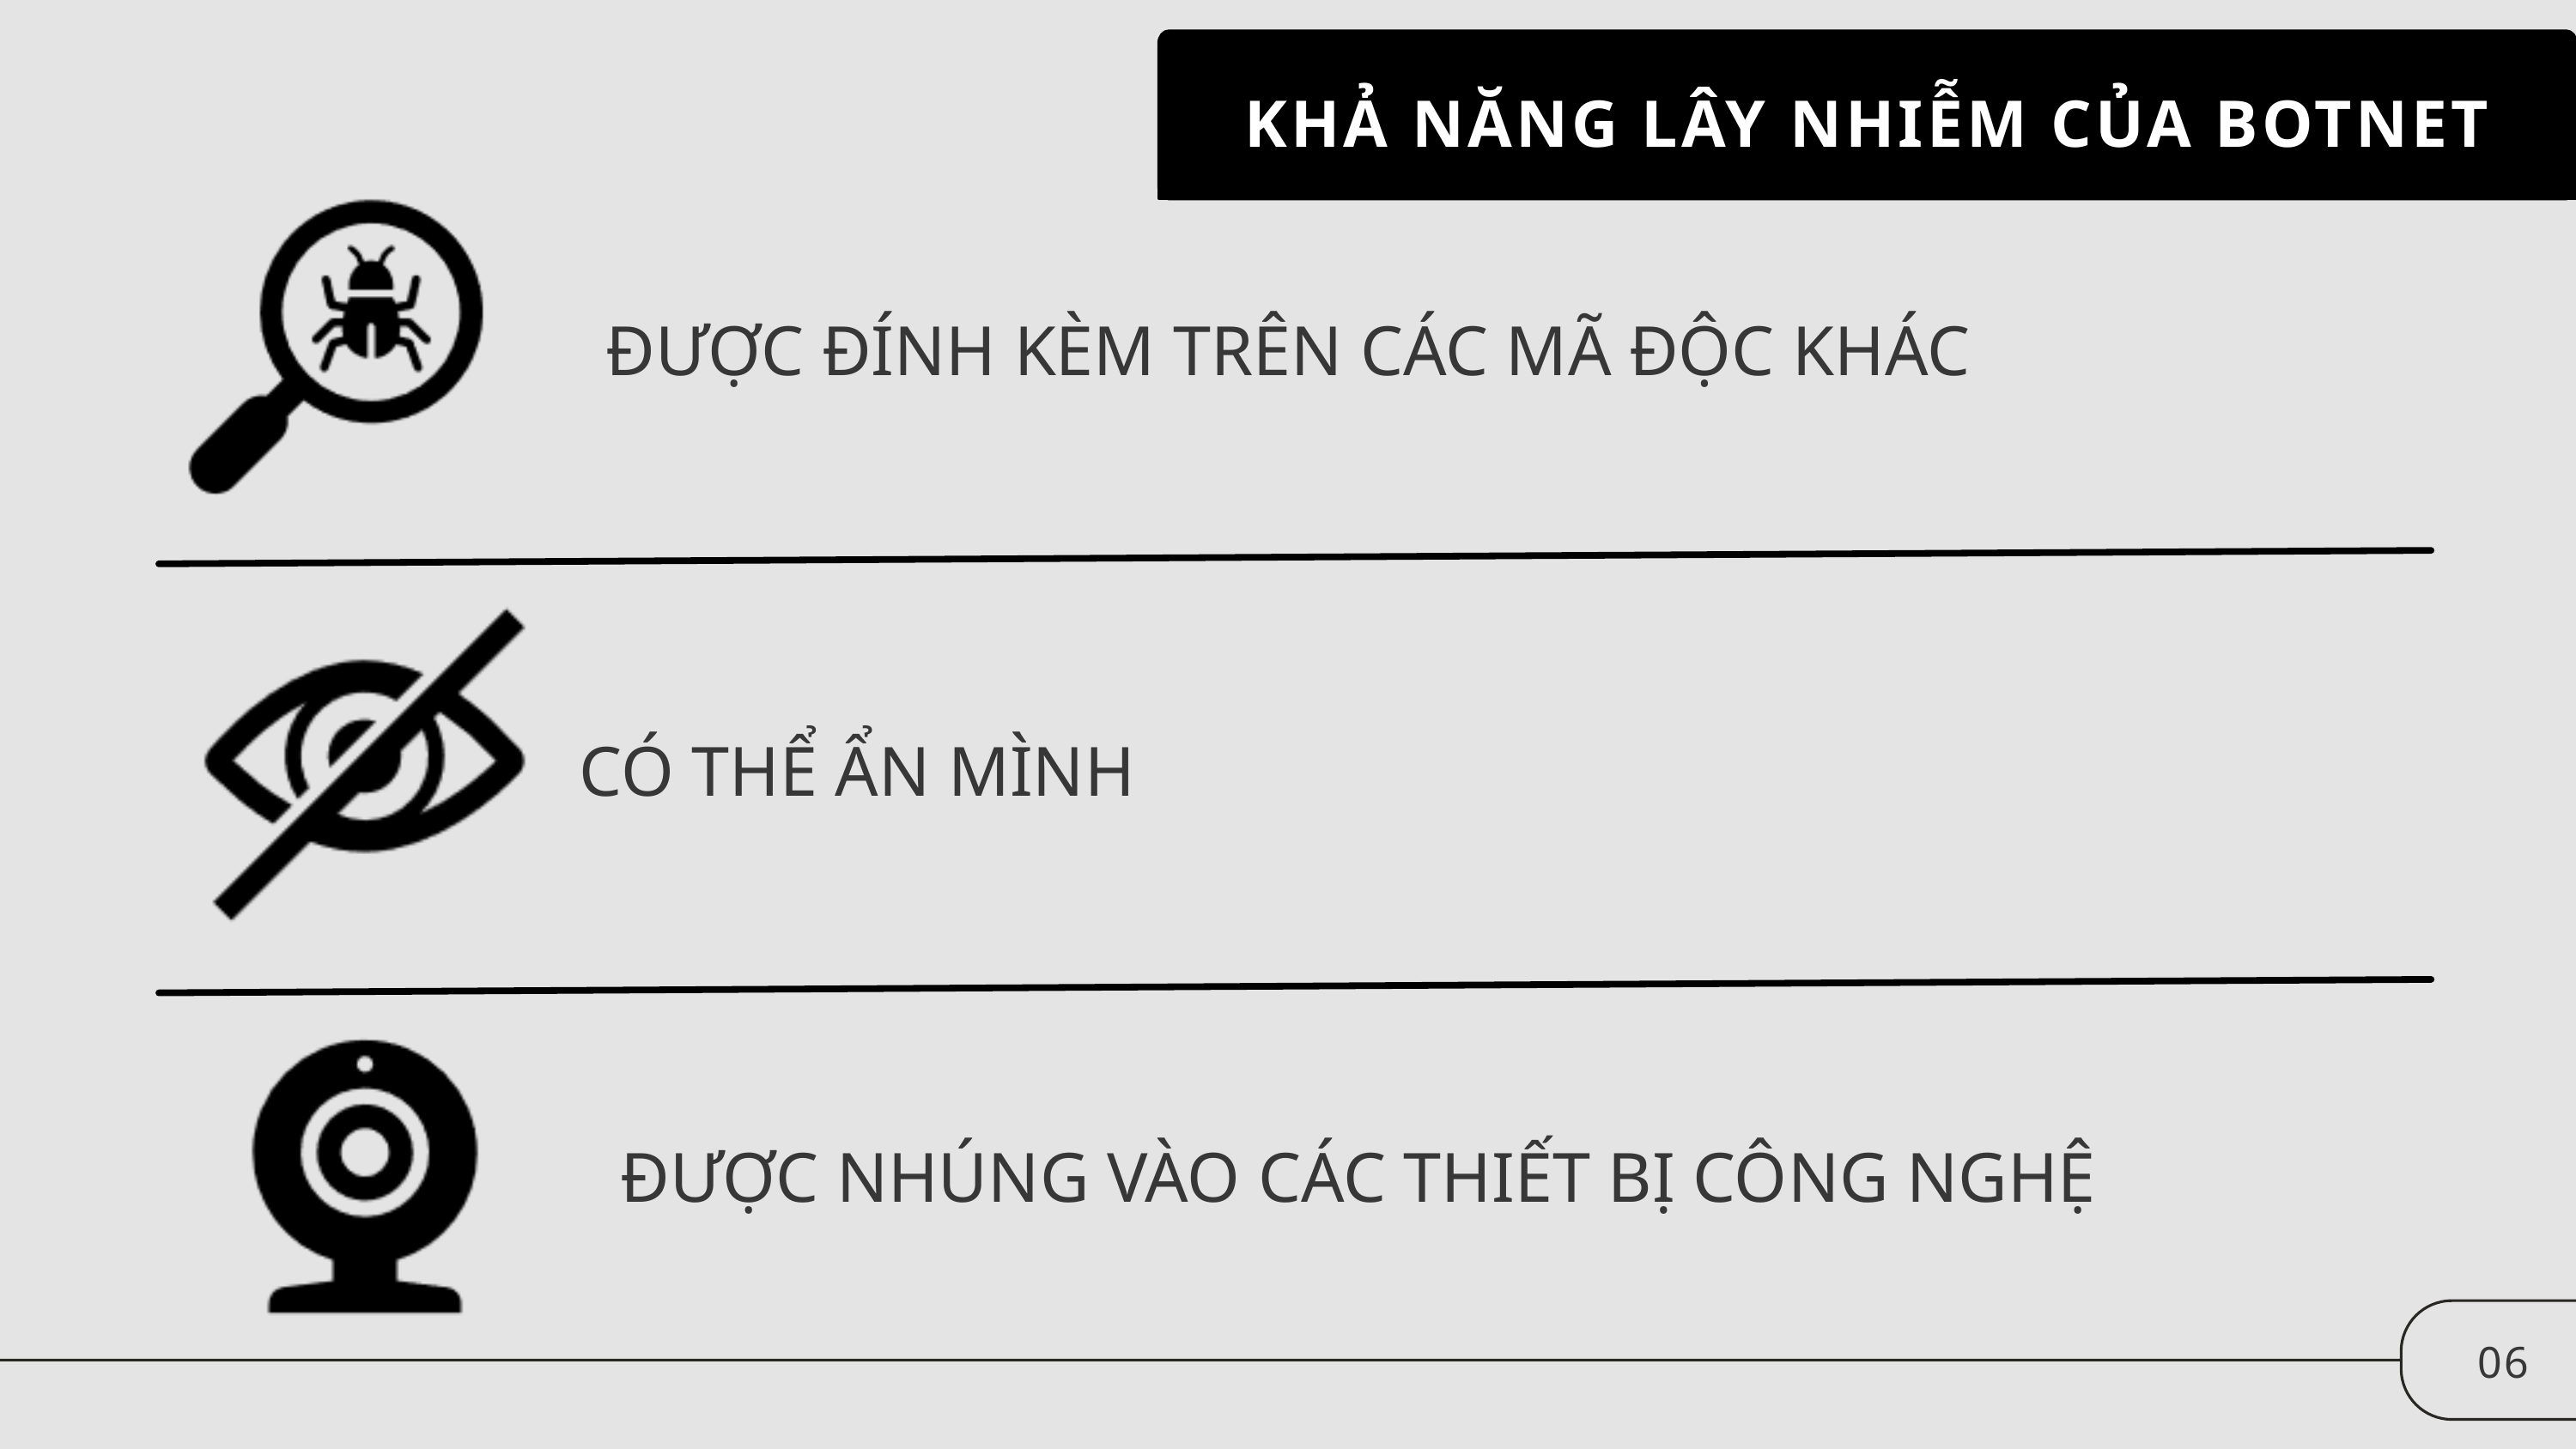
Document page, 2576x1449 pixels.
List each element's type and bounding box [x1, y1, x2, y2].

text_box [158, 186, 2053, 514]
text_box [1158, 31, 2576, 199]
text_box [158, 979, 2432, 1348]
text_box [158, 549, 2432, 931]
text_box [2401, 1300, 2576, 1420]
